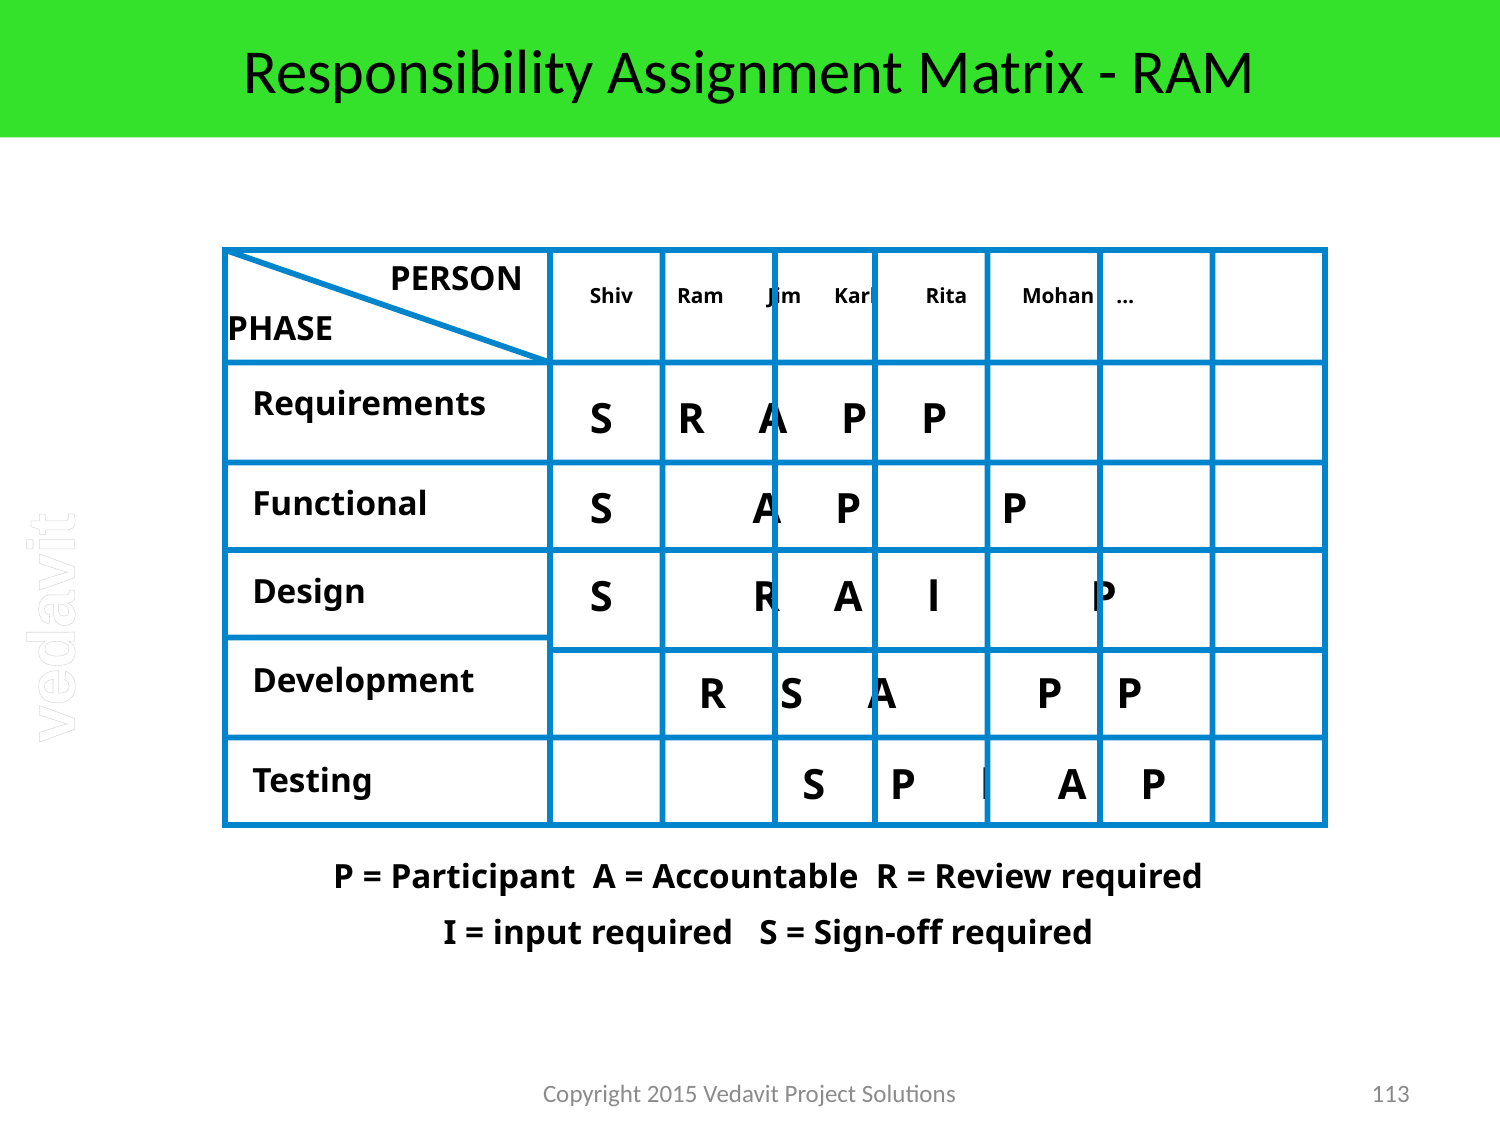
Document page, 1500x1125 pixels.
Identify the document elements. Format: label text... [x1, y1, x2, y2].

footer Copyright 2015 Vedavit Project Solutions [512, 1062, 988, 1123]
slide_number 113 [1074, 1062, 1425, 1123]
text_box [212, 249, 1426, 964]
title Responsibility Assignment Matrix - RAM [0, 0, 1500, 138]
